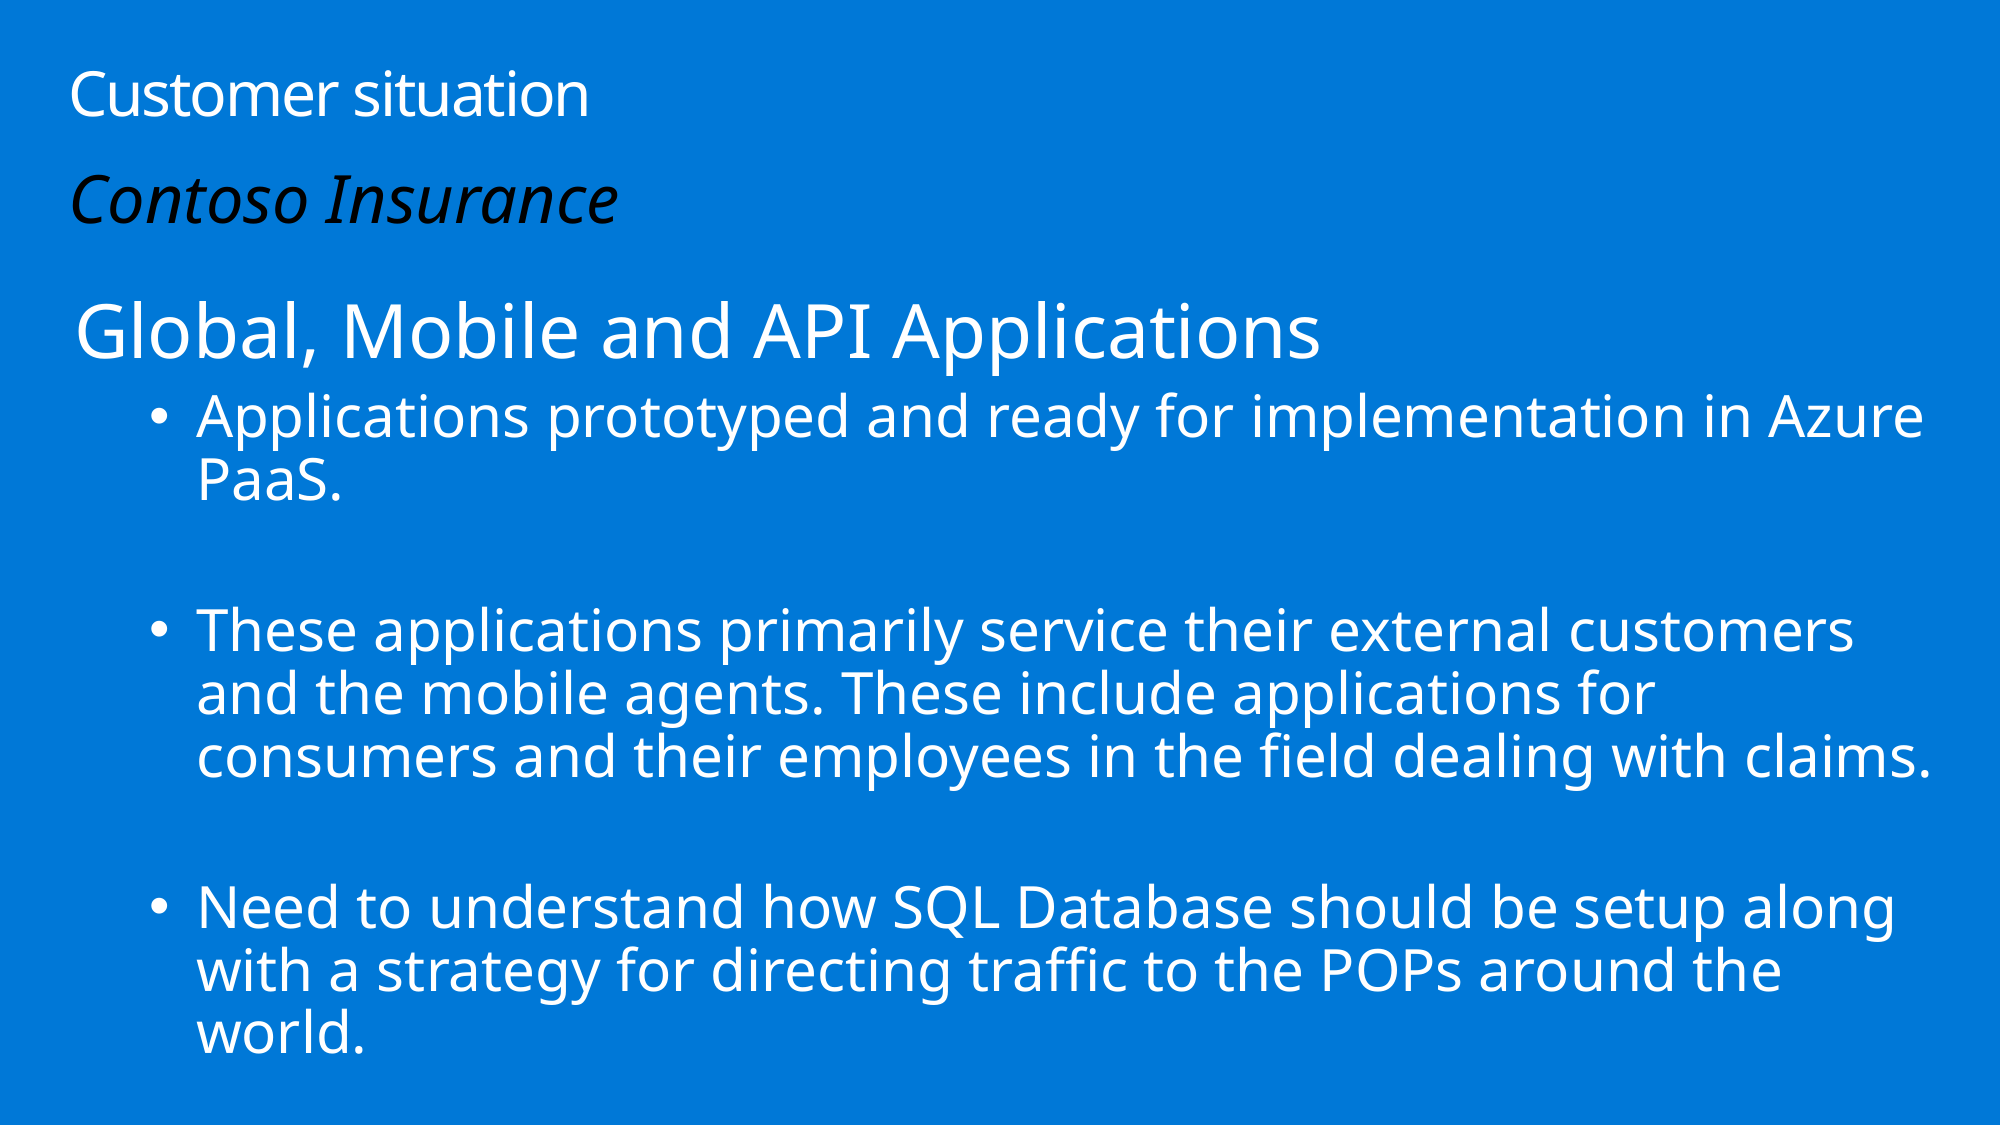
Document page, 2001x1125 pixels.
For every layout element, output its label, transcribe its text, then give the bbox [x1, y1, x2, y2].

list Contoso Insurance [44, 150, 1957, 254]
text_box Global, Mobile and API Applications Applications prototyped and ready for implementation in Azure PaaS. These applications primarily service their external customers and the mobile agents. These include applications for consumers and their employees in the field dealing with claims. Need to understand how SQL Database should be setup along with a strategy for directing traffic to the POPs around the world. [44, 269, 1970, 1091]
title Customer situation [44, 47, 1957, 150]
